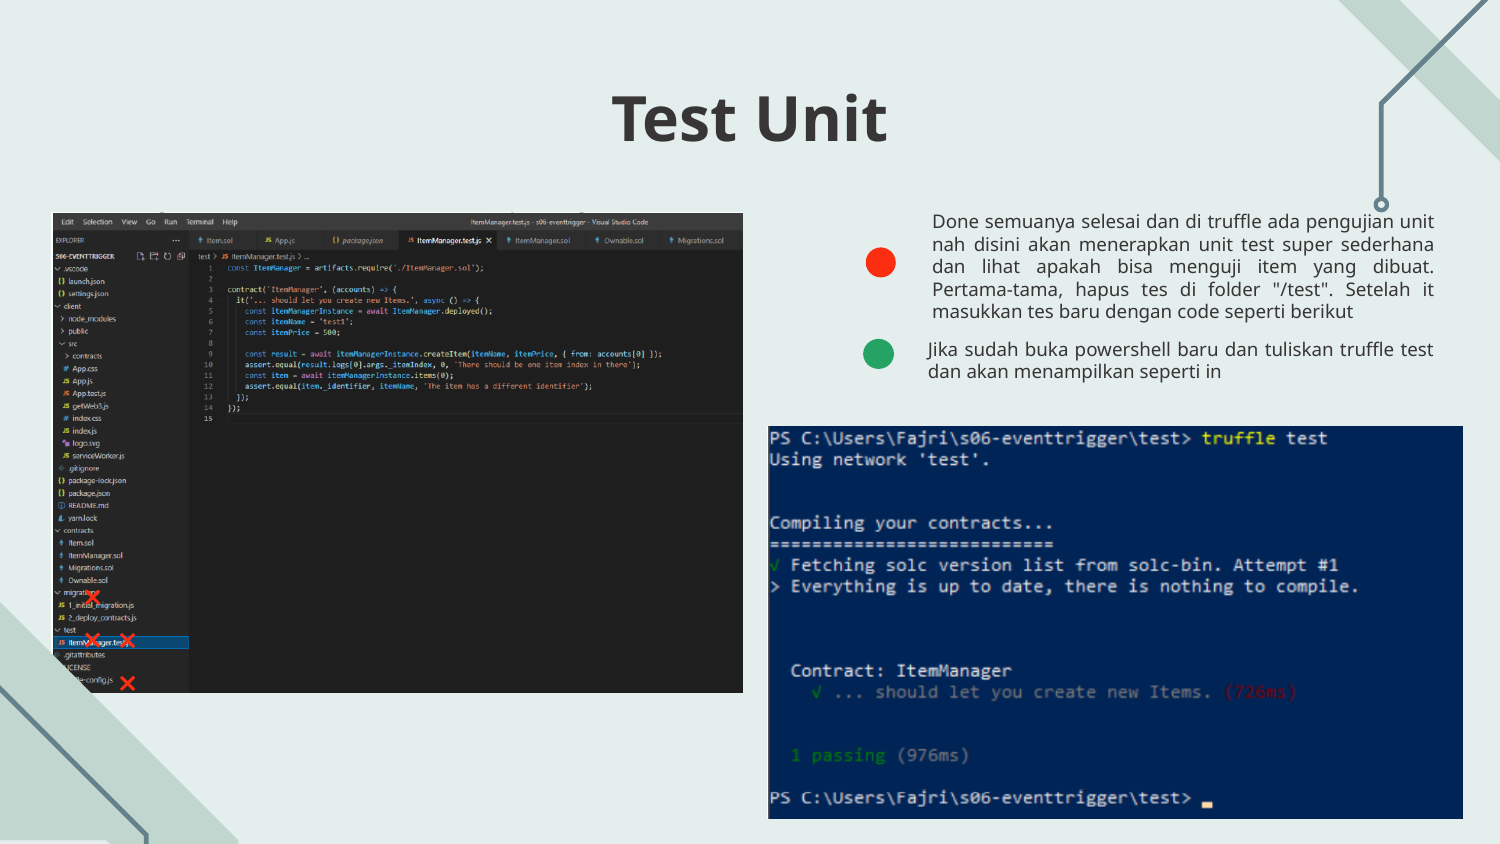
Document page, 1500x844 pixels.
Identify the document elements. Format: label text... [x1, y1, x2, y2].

picture [642, 212, 744, 694]
picture [767, 426, 1463, 819]
text_box [863, 338, 894, 369]
text_box [865, 247, 896, 278]
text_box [0, 208, 642, 844]
subtitle Done semuanya selesai dan di truffle ada pengujian unit nah disini akan menerapkan unit test super sederhana dan lihat apakah bisa menguji item yang dibuat. Pertama-tama, hapus tes di folder "/test". Setelah it masukkan tes baru dengan code seperti berikut [917, 224, 1449, 308]
subtitle Jika sudah buka powershell baru dan tuliskan truffle test dan akan menampilkan seperti in [912, 318, 1449, 402]
title Test Unit [118, 63, 1382, 161]
